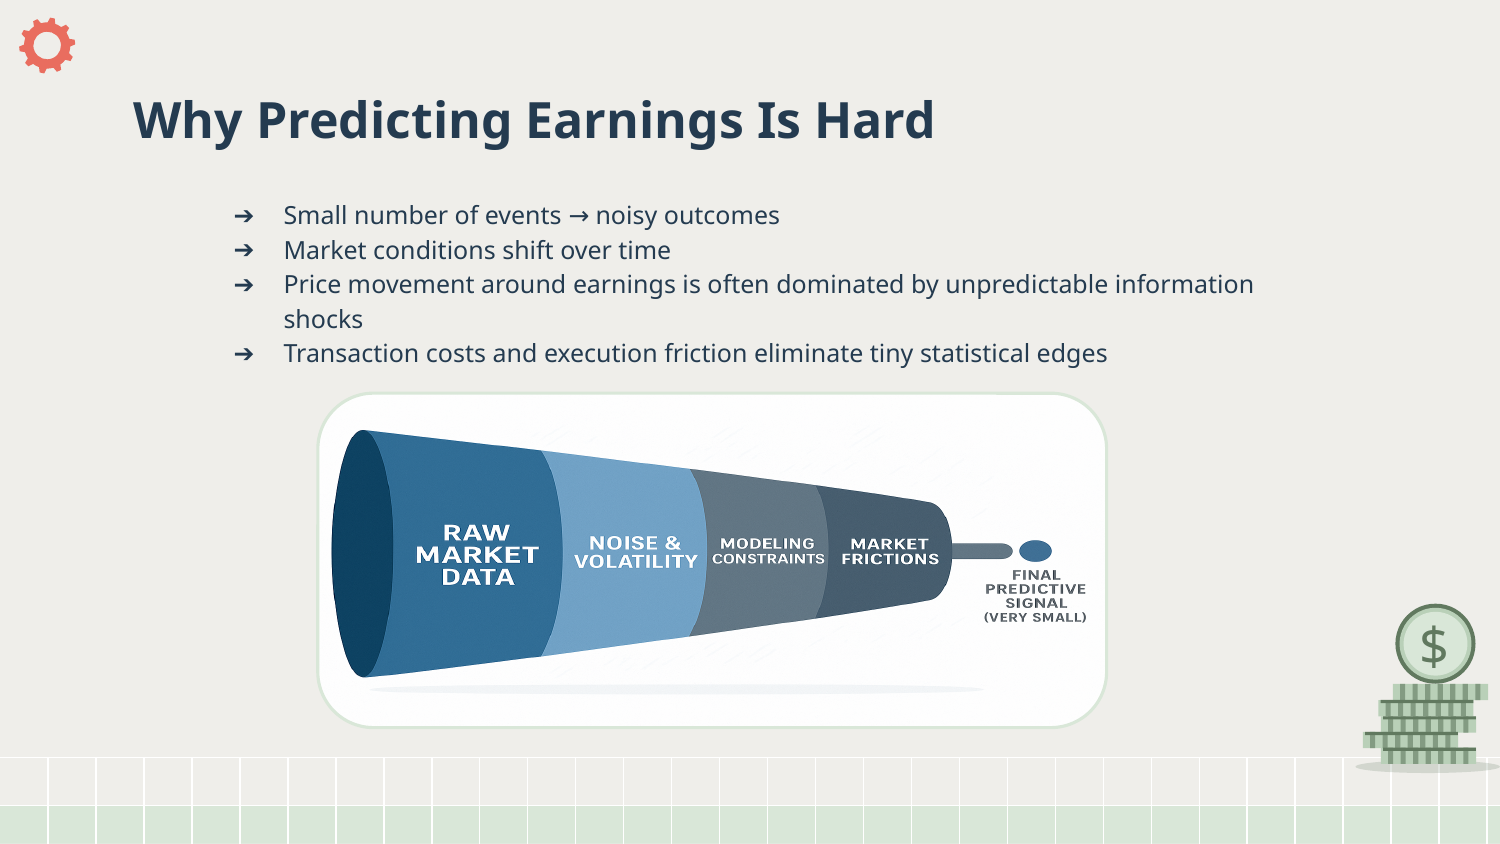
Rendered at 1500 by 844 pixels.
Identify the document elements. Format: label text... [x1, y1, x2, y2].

picture [317, 392, 1107, 728]
subtitle Small number of events → noisy outcomes Market conditions shift over time Price movement around earnings is often dominated by unpredictable information shocks Transaction costs and execution friction eliminate tiny statistical edges [118, 180, 1306, 383]
title Why Predicting Earnings Is Hard [118, 73, 1306, 170]
